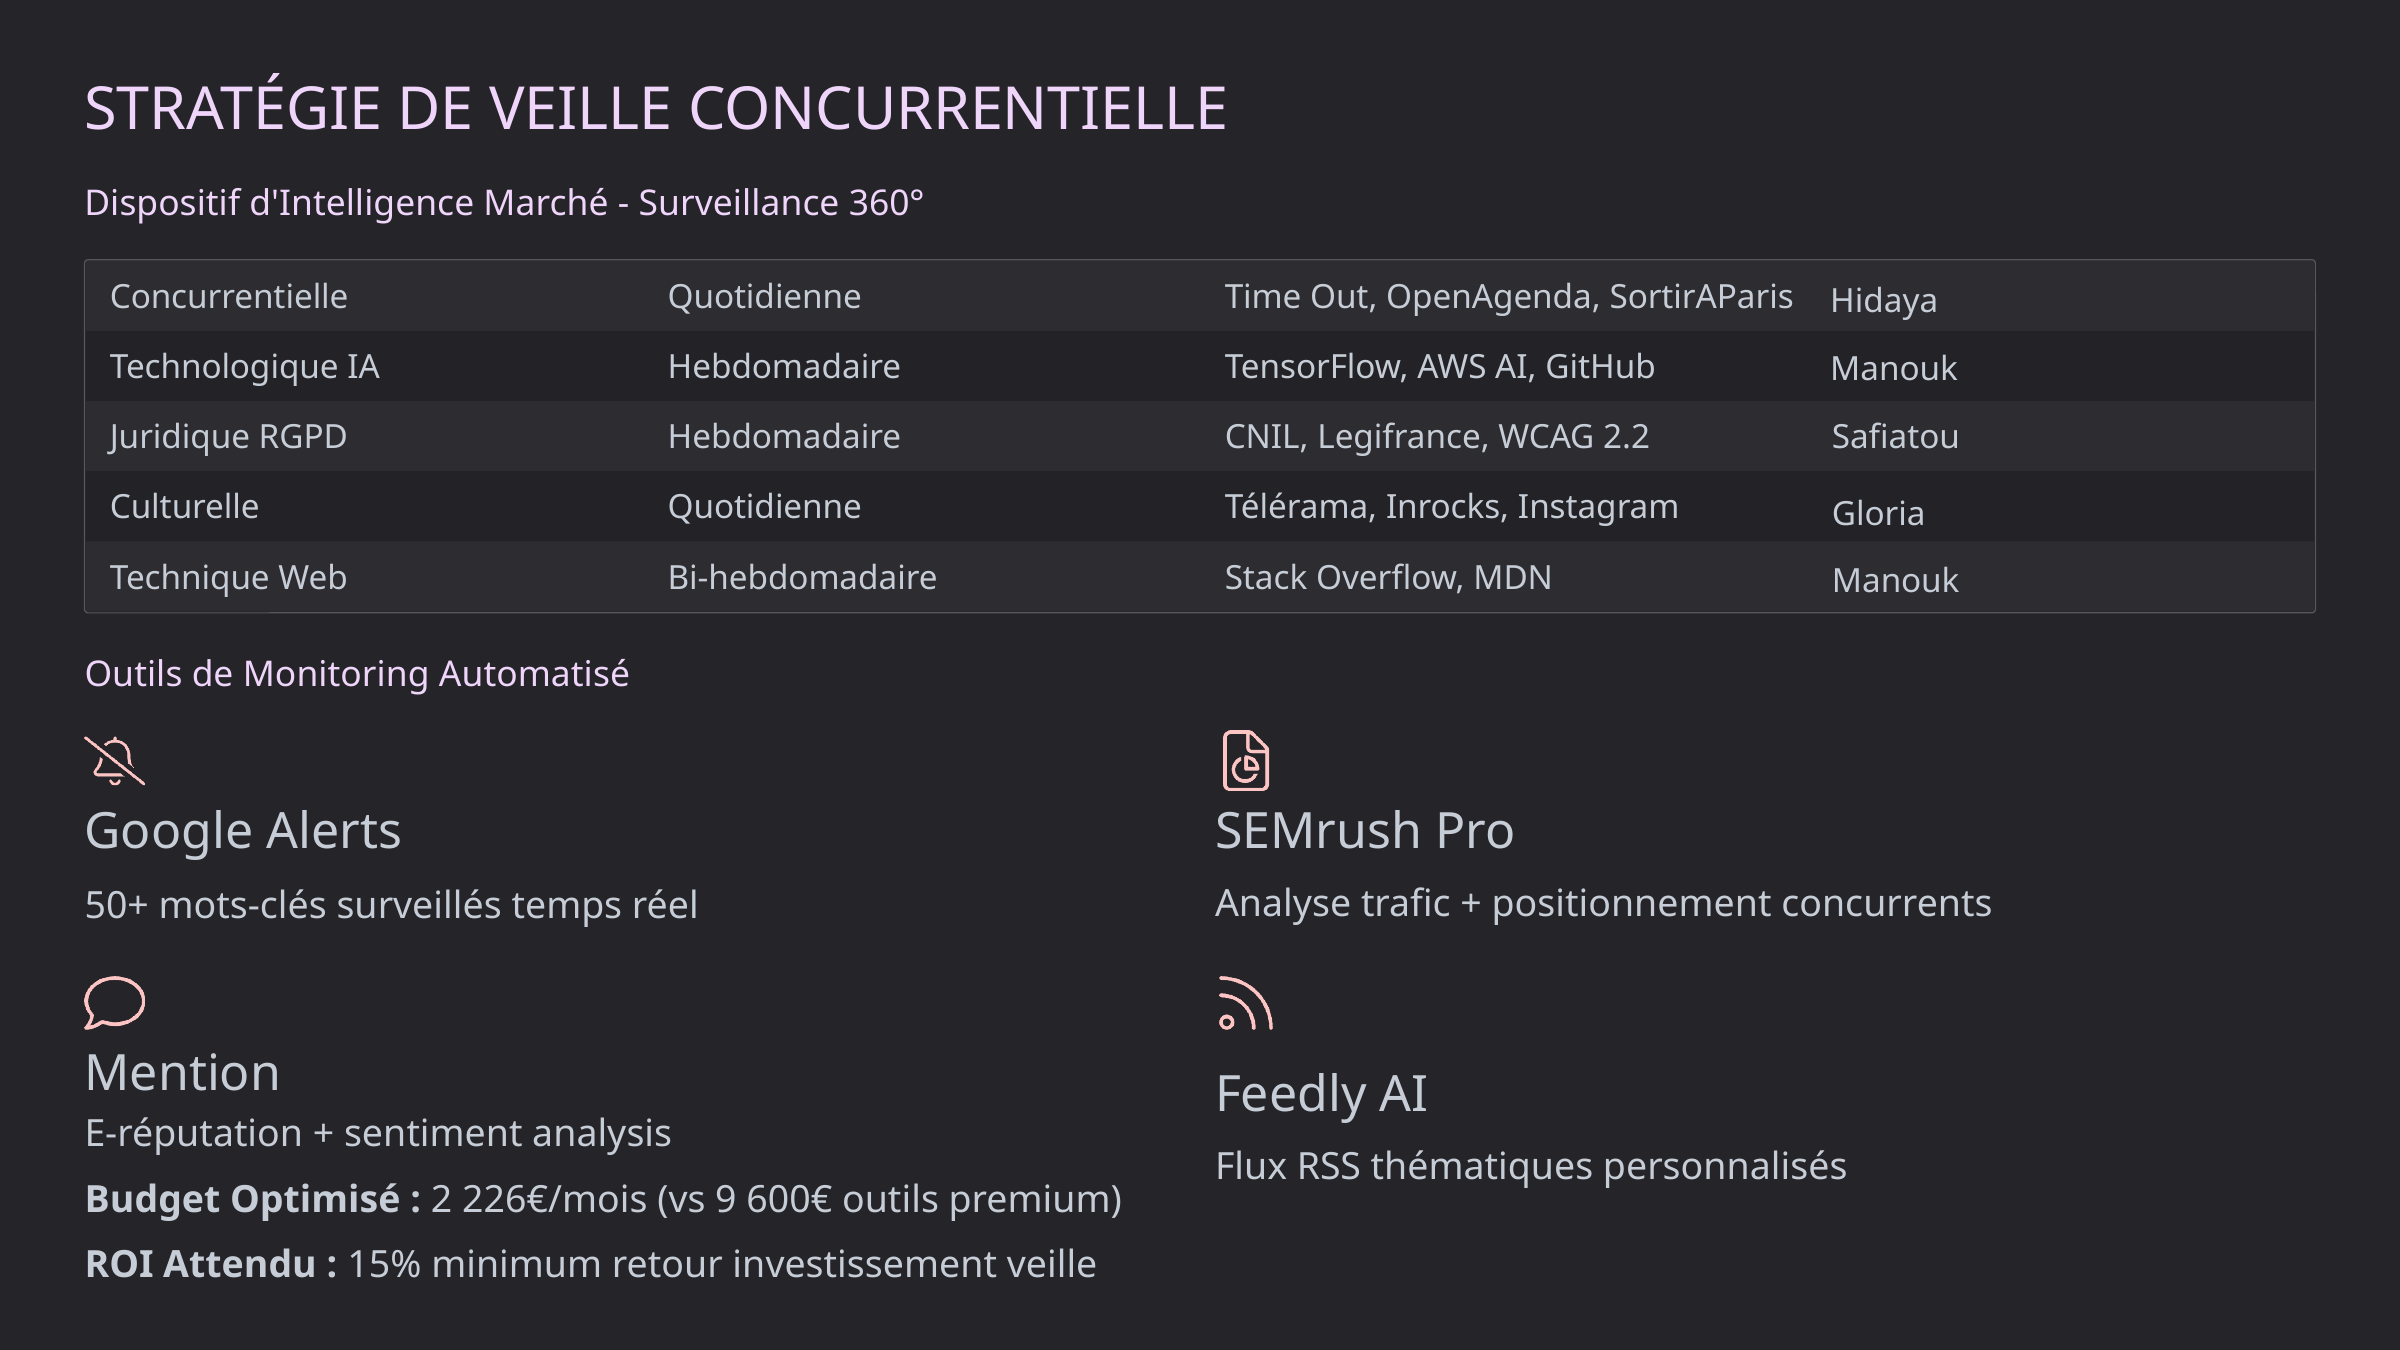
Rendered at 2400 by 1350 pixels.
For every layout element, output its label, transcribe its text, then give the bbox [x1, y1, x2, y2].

text_box Flux RSS thématiques personnalisés [1215, 1148, 2316, 1180]
text_box Hidaya [1830, 280, 2339, 319]
text_box CNIL, Legifrance, WCAG 2.2 [1224, 416, 1733, 456]
text_box Concurrentielle [109, 276, 619, 316]
text_box Outils de Monitoring Automatisé [84, 649, 631, 695]
text_box Budget Optimisé : 2 226€/mois (vs 9 600€ outils premium) [84, 1180, 2316, 1220]
picture [84, 730, 145, 791]
text_box Technique Web [109, 557, 619, 596]
text_box Hebdomadaire [667, 416, 1176, 456]
text_box ROI Attendu : 15% minimum retour investissement veille [84, 1246, 2316, 1286]
picture [84, 972, 145, 1033]
text_box [85, 260, 2315, 331]
text_box E-réputation + sentiment analysis [84, 1115, 1185, 1154]
text_box Hebdomadaire [667, 346, 1176, 386]
text_box Bi-hebdomadaire [667, 557, 1176, 596]
text_box Culturelle [109, 487, 619, 526]
text_box Manouk [1830, 348, 2339, 388]
text_box Dispositif d'Intelligence Marché - Surveillance 360° [84, 178, 941, 224]
text_box Stack Overflow, MDN [1224, 557, 1733, 596]
picture [1214, 730, 1276, 791]
text_box Juridique RGPD [109, 416, 619, 456]
text_box STRATÉGIE DE VEILLE CONCURRENTIELLE [84, 66, 1326, 142]
text_box [85, 541, 2315, 612]
text_box Quotidienne [667, 487, 1176, 526]
text_box Quotidienne [667, 276, 1176, 316]
text_box Google Alerts [84, 821, 387, 859]
text_box Technologique IA [109, 346, 619, 386]
text_box Manouk [1831, 560, 2341, 600]
text_box Gloria [1831, 493, 2341, 533]
text_box SEMrush Pro [1215, 821, 1517, 859]
text_box Feedly AI [1215, 1083, 1517, 1122]
text_box Safiatou [1831, 416, 2341, 456]
text_box [85, 471, 2315, 541]
picture [1214, 972, 1276, 1033]
text_box TensorFlow, AWS AI, GitHub [1224, 346, 1733, 386]
text_box [85, 401, 2315, 471]
text_box Analyse trafic + positionnement concurrents [1215, 885, 2316, 924]
text_box Télérama, Inrocks, Instagram [1224, 487, 1733, 526]
text_box [85, 331, 2315, 401]
text_box Time Out, OpenAgenda, SortirAParis [1224, 276, 1733, 316]
text_box Mention [84, 1062, 387, 1101]
text_box 50+ mots-clés surveillés temps réel [84, 887, 1185, 926]
